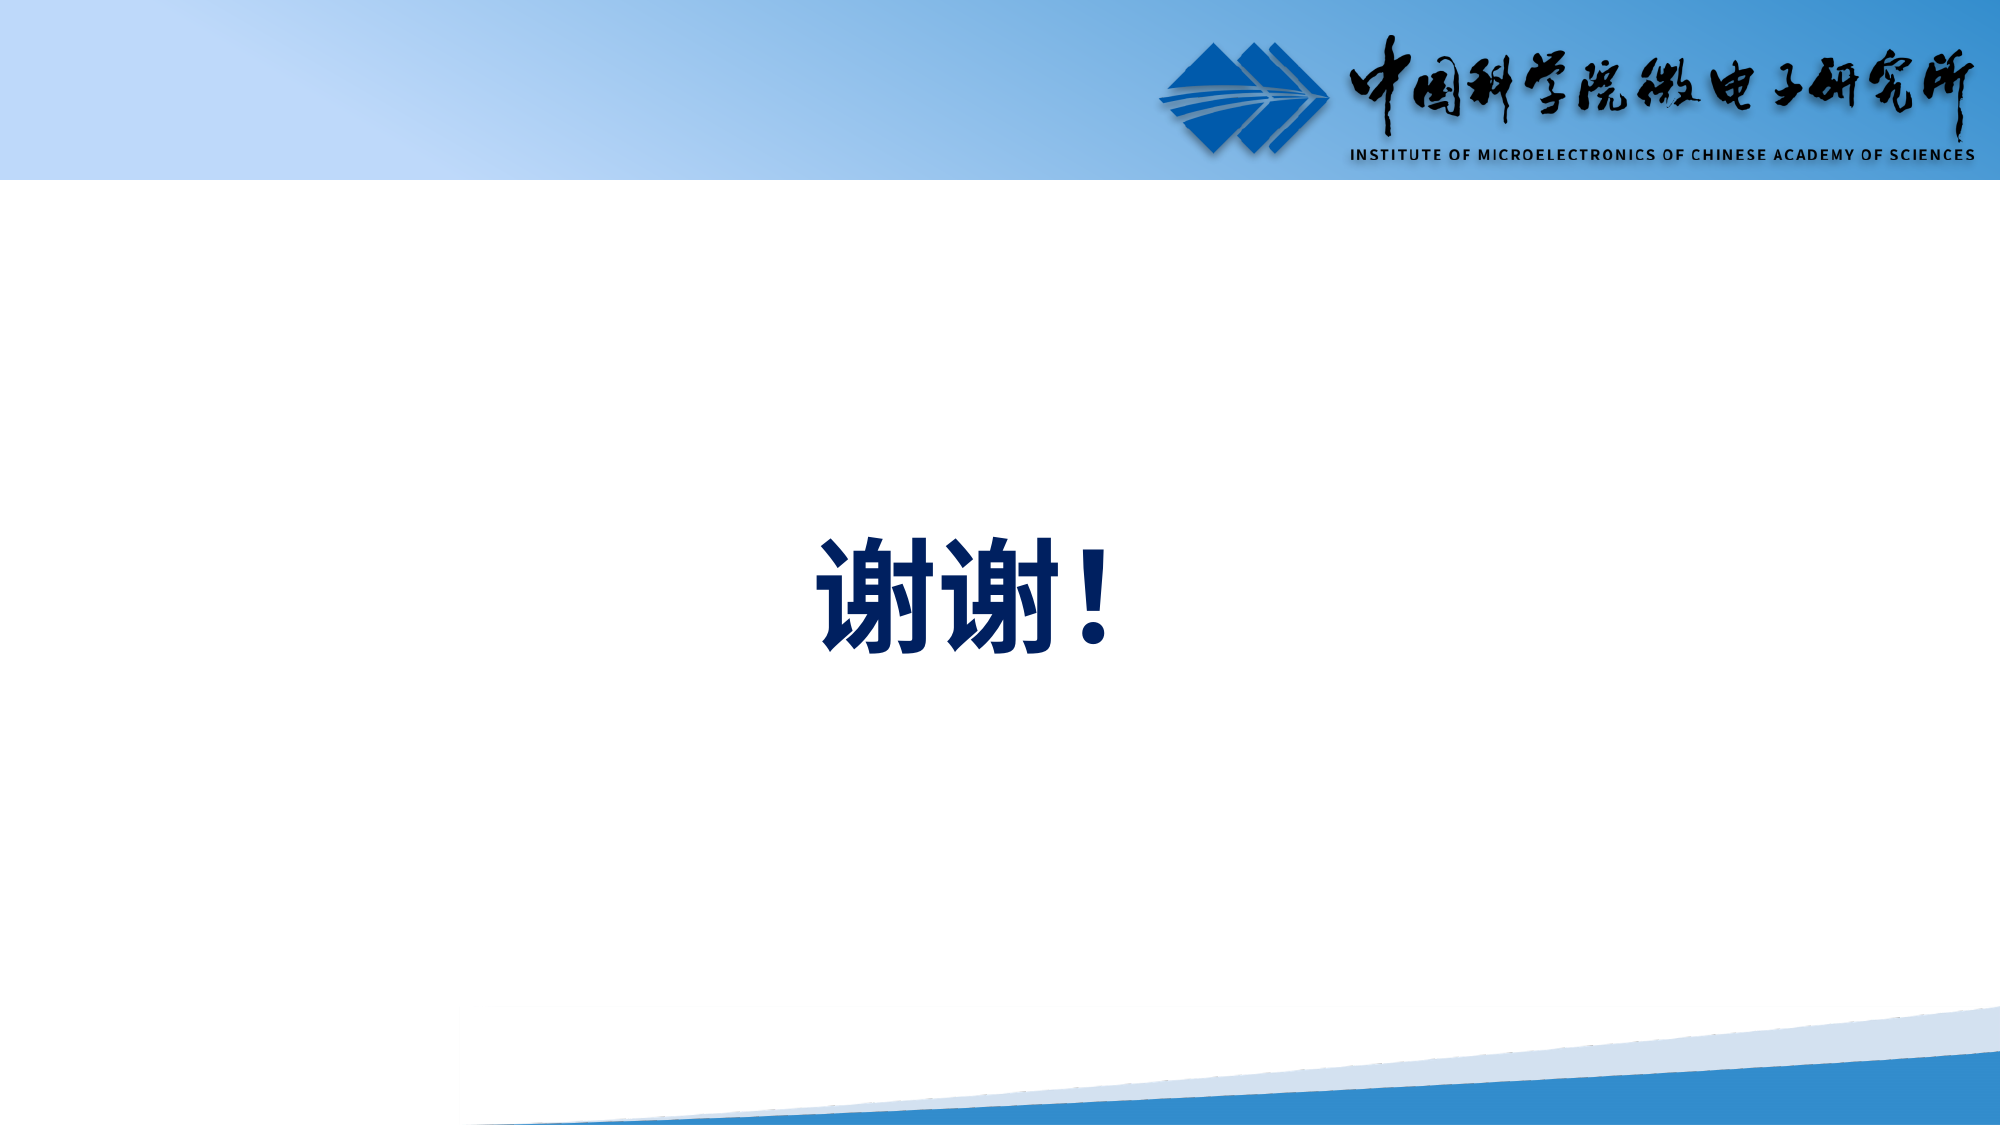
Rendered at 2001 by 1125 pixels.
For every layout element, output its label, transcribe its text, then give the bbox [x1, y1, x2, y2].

picture [1157, 35, 1975, 160]
text_box [0, 0, 2000, 181]
text_box 谢谢！ [334, 510, 1666, 676]
picture [459, 1006, 2000, 1125]
